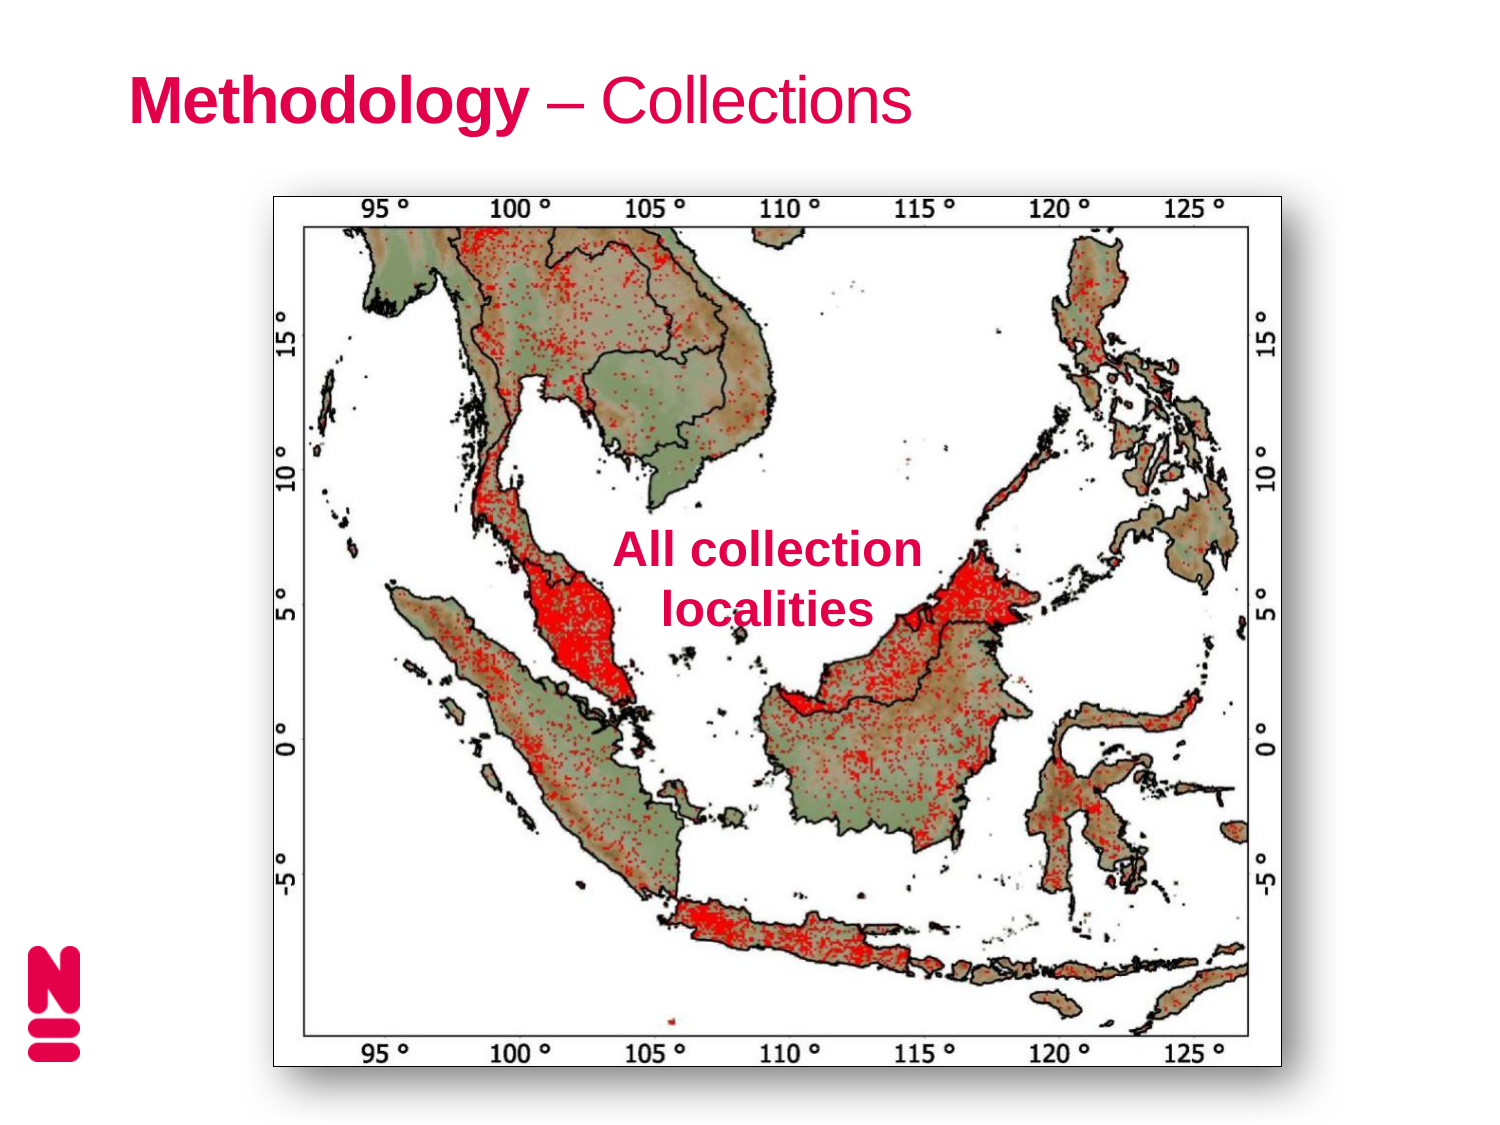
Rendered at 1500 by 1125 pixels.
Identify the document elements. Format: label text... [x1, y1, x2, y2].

picture [28, 946, 80, 1062]
picture [272, 196, 1282, 1067]
title Methodology – Collections [128, 66, 1500, 224]
